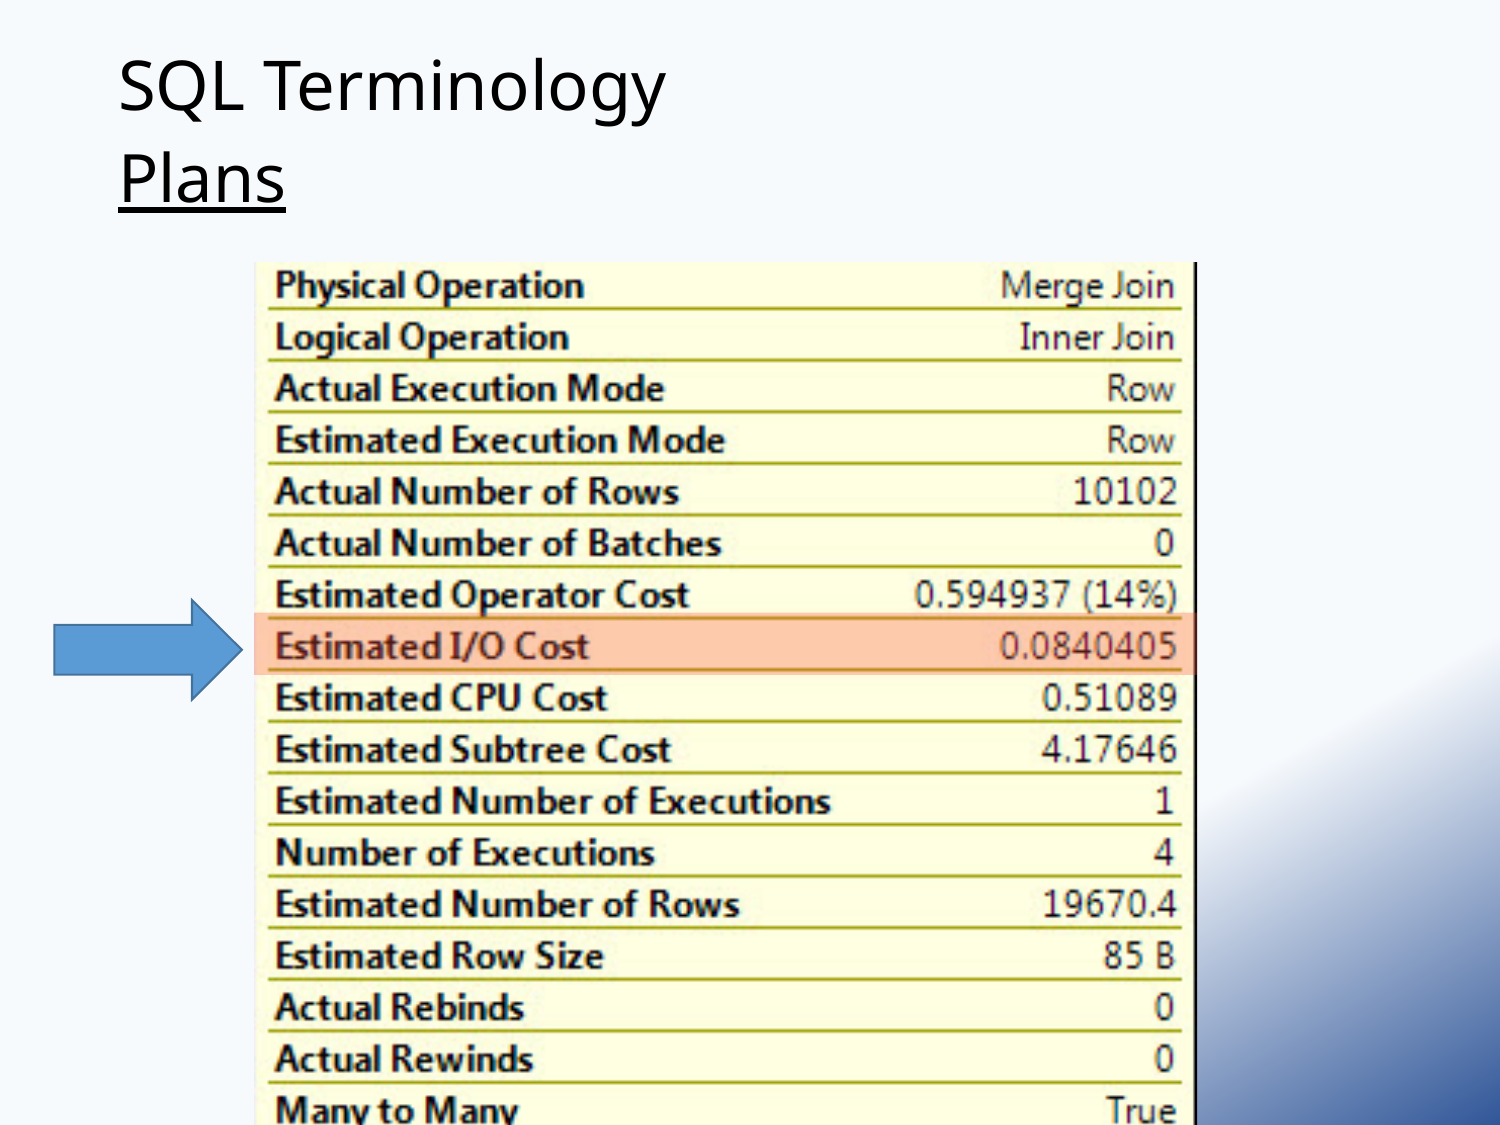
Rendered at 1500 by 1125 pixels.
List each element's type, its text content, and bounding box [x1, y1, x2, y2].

text_box [53, 597, 244, 703]
title SQL Terminology [103, 38, 1397, 137]
picture [254, 262, 1198, 1125]
list Plans [103, 137, 1397, 1014]
